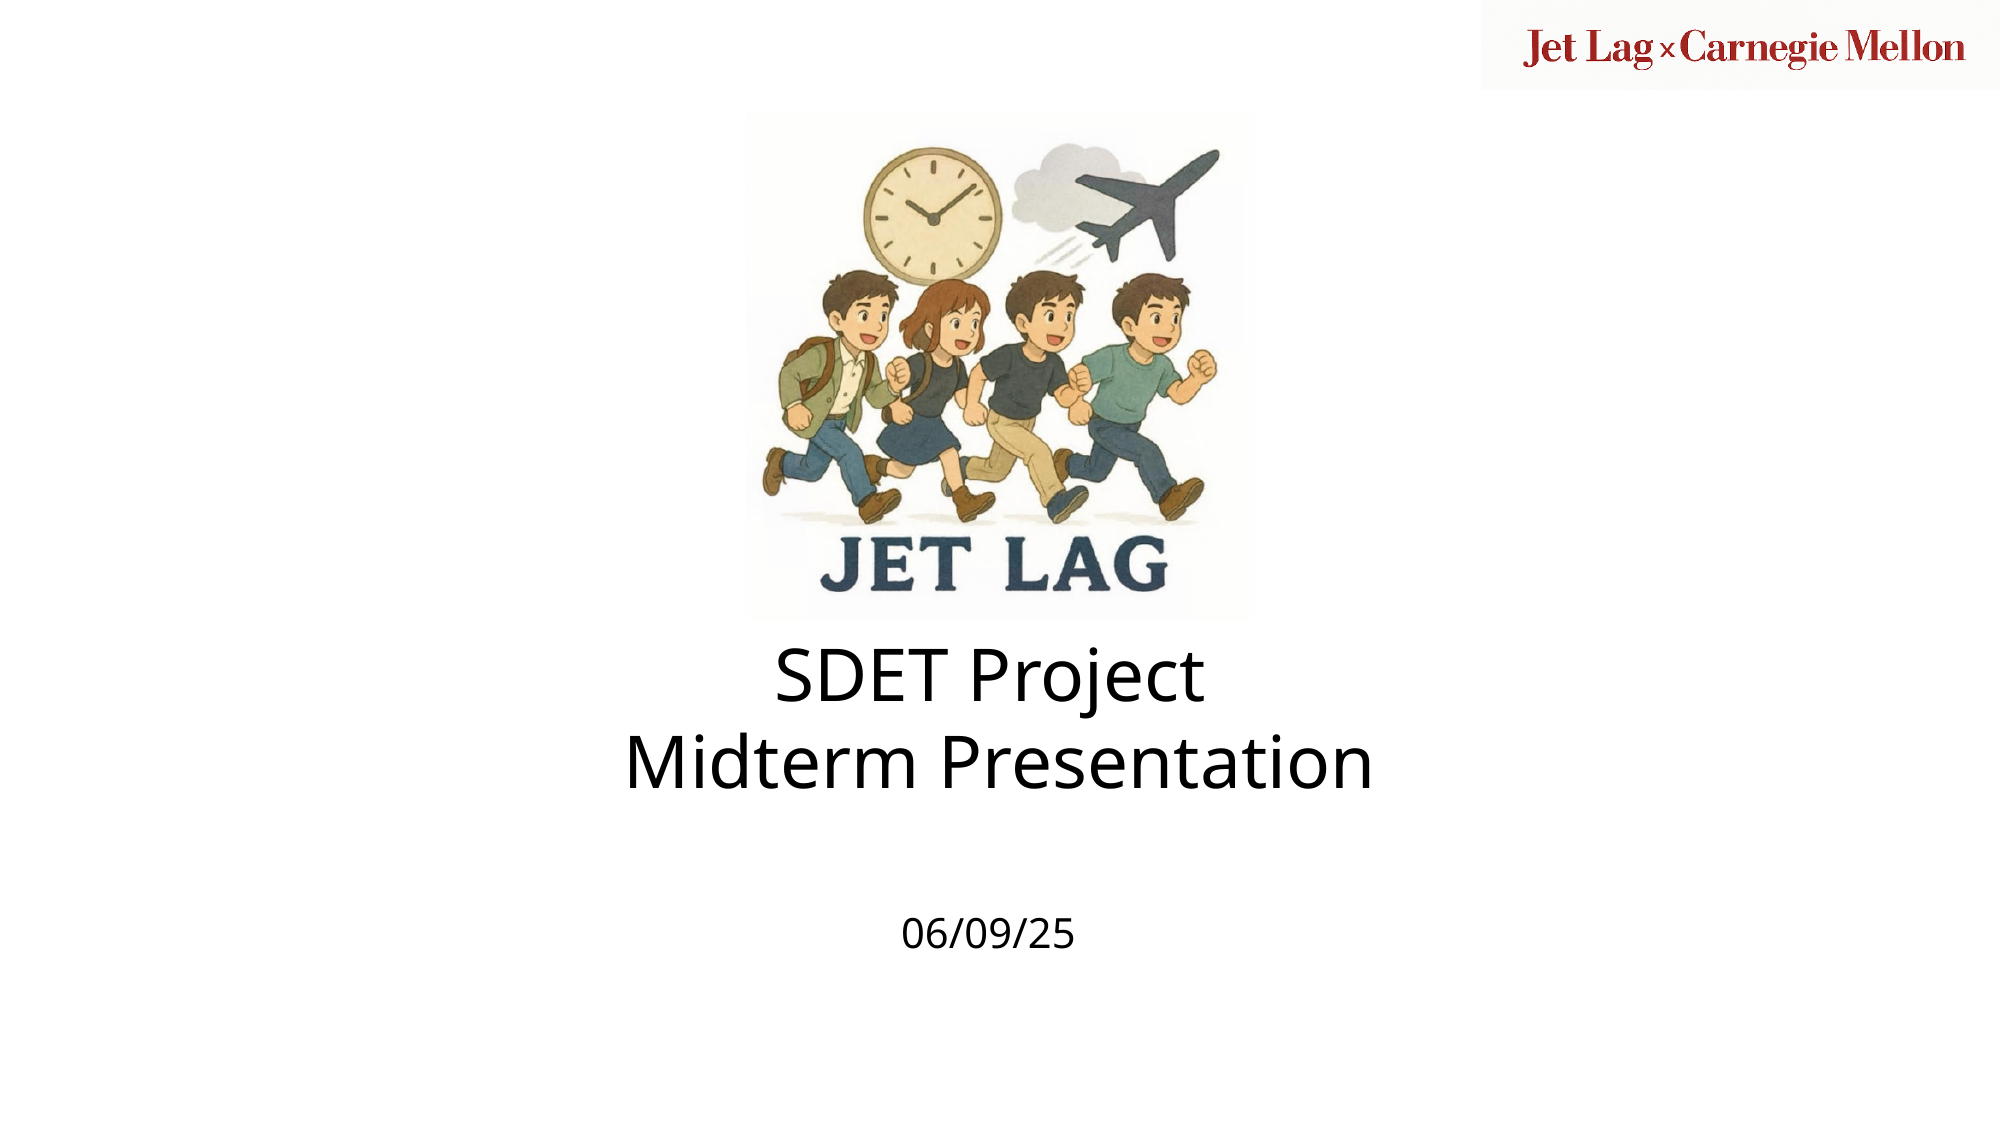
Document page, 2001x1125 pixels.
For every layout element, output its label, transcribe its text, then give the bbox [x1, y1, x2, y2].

text_box 06/09/25 [886, 898, 1114, 964]
text_box SDET Project Midterm Presentation [553, 620, 1447, 811]
picture [1481, 0, 2000, 90]
picture [745, 113, 1255, 622]
